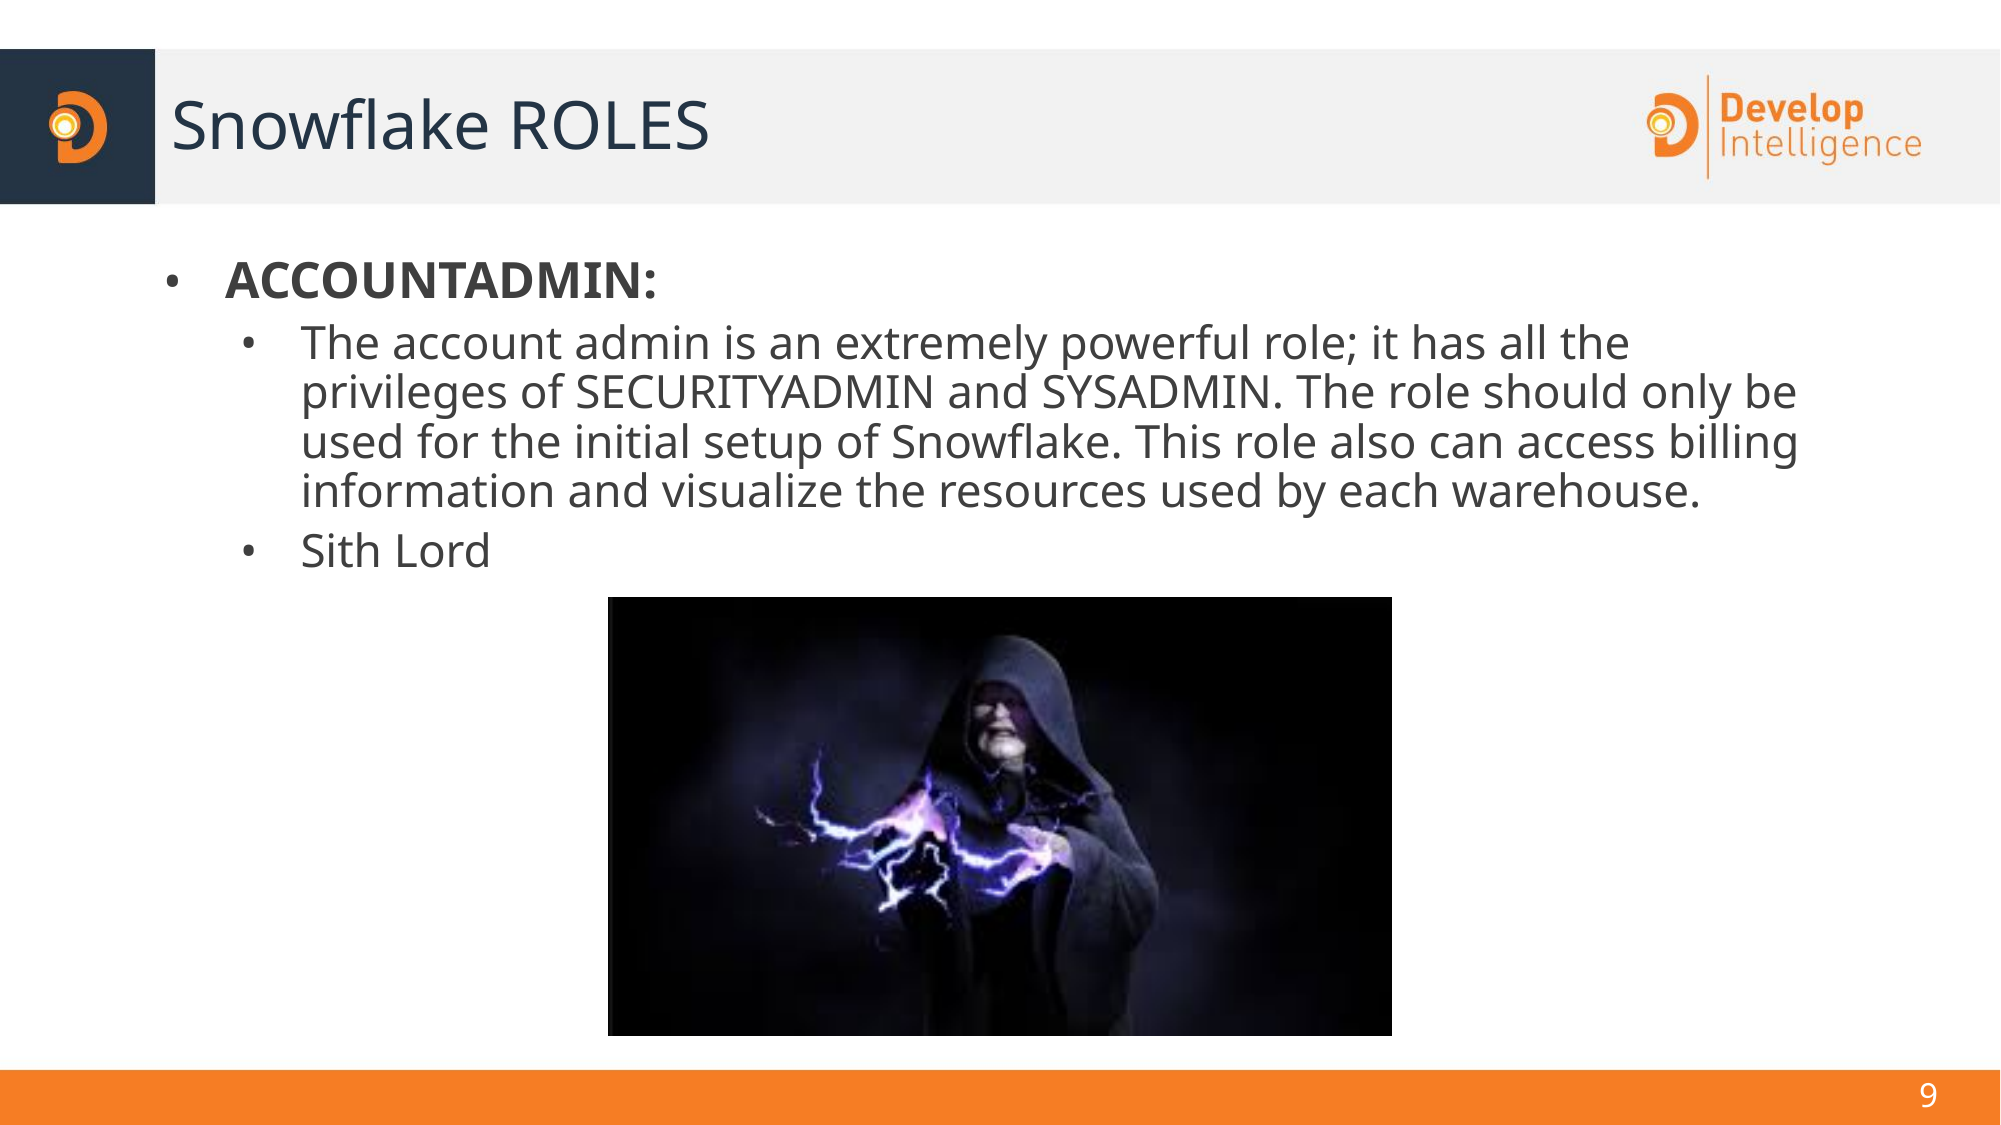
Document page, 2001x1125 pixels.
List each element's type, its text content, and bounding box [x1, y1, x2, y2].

list ACCOUNTADMIN: The account admin is an extremely powerful role; it has all the privileges of SECURITYADMIN and SYSADMIN. The role should only be used for the initial setup of Snowflake. This role also can access billing information and visualize the resources used by each warehouse. Sith Lord [135, 248, 1861, 1016]
picture [0, 0, 2001, 1125]
slide_number 9 [1860, 1072, 1998, 1122]
title Snowflake ROLES [156, 53, 1999, 203]
